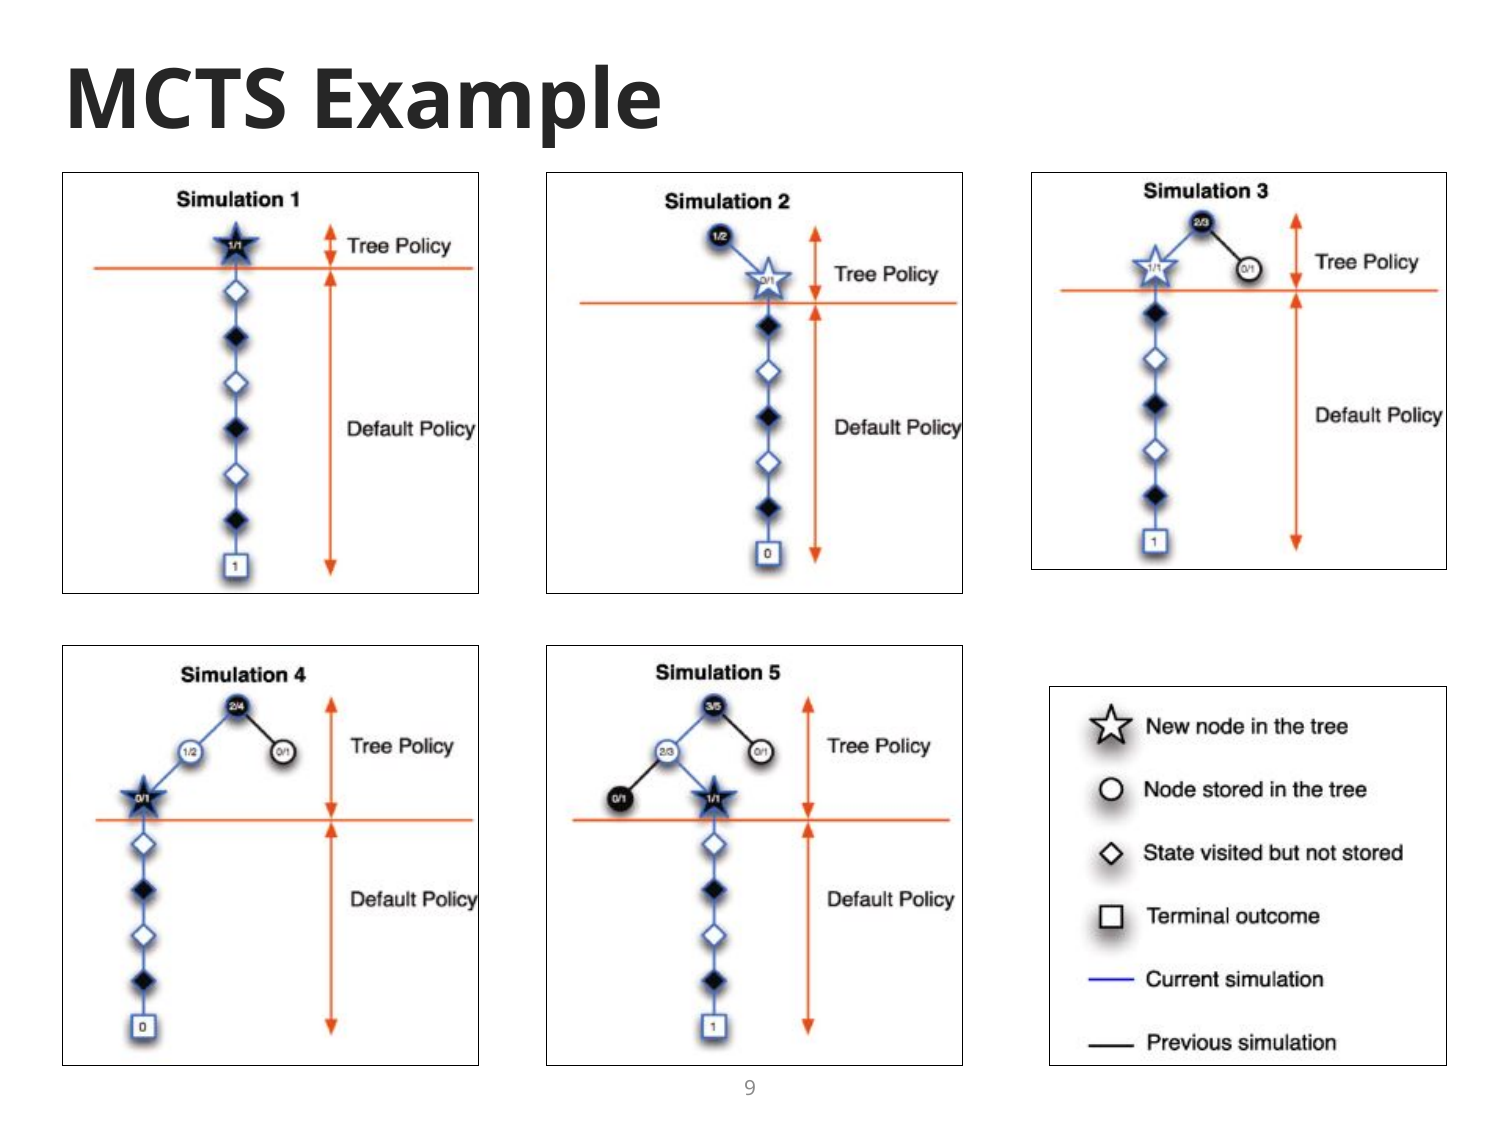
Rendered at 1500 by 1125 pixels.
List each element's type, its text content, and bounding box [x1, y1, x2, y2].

title MCTS Example [48, 41, 1456, 149]
slide_number 9 [575, 1075, 925, 1119]
picture [1049, 686, 1448, 1066]
picture [546, 172, 963, 594]
picture [62, 644, 479, 1066]
picture [1030, 172, 1448, 570]
picture [546, 644, 963, 1066]
picture [62, 172, 479, 594]
